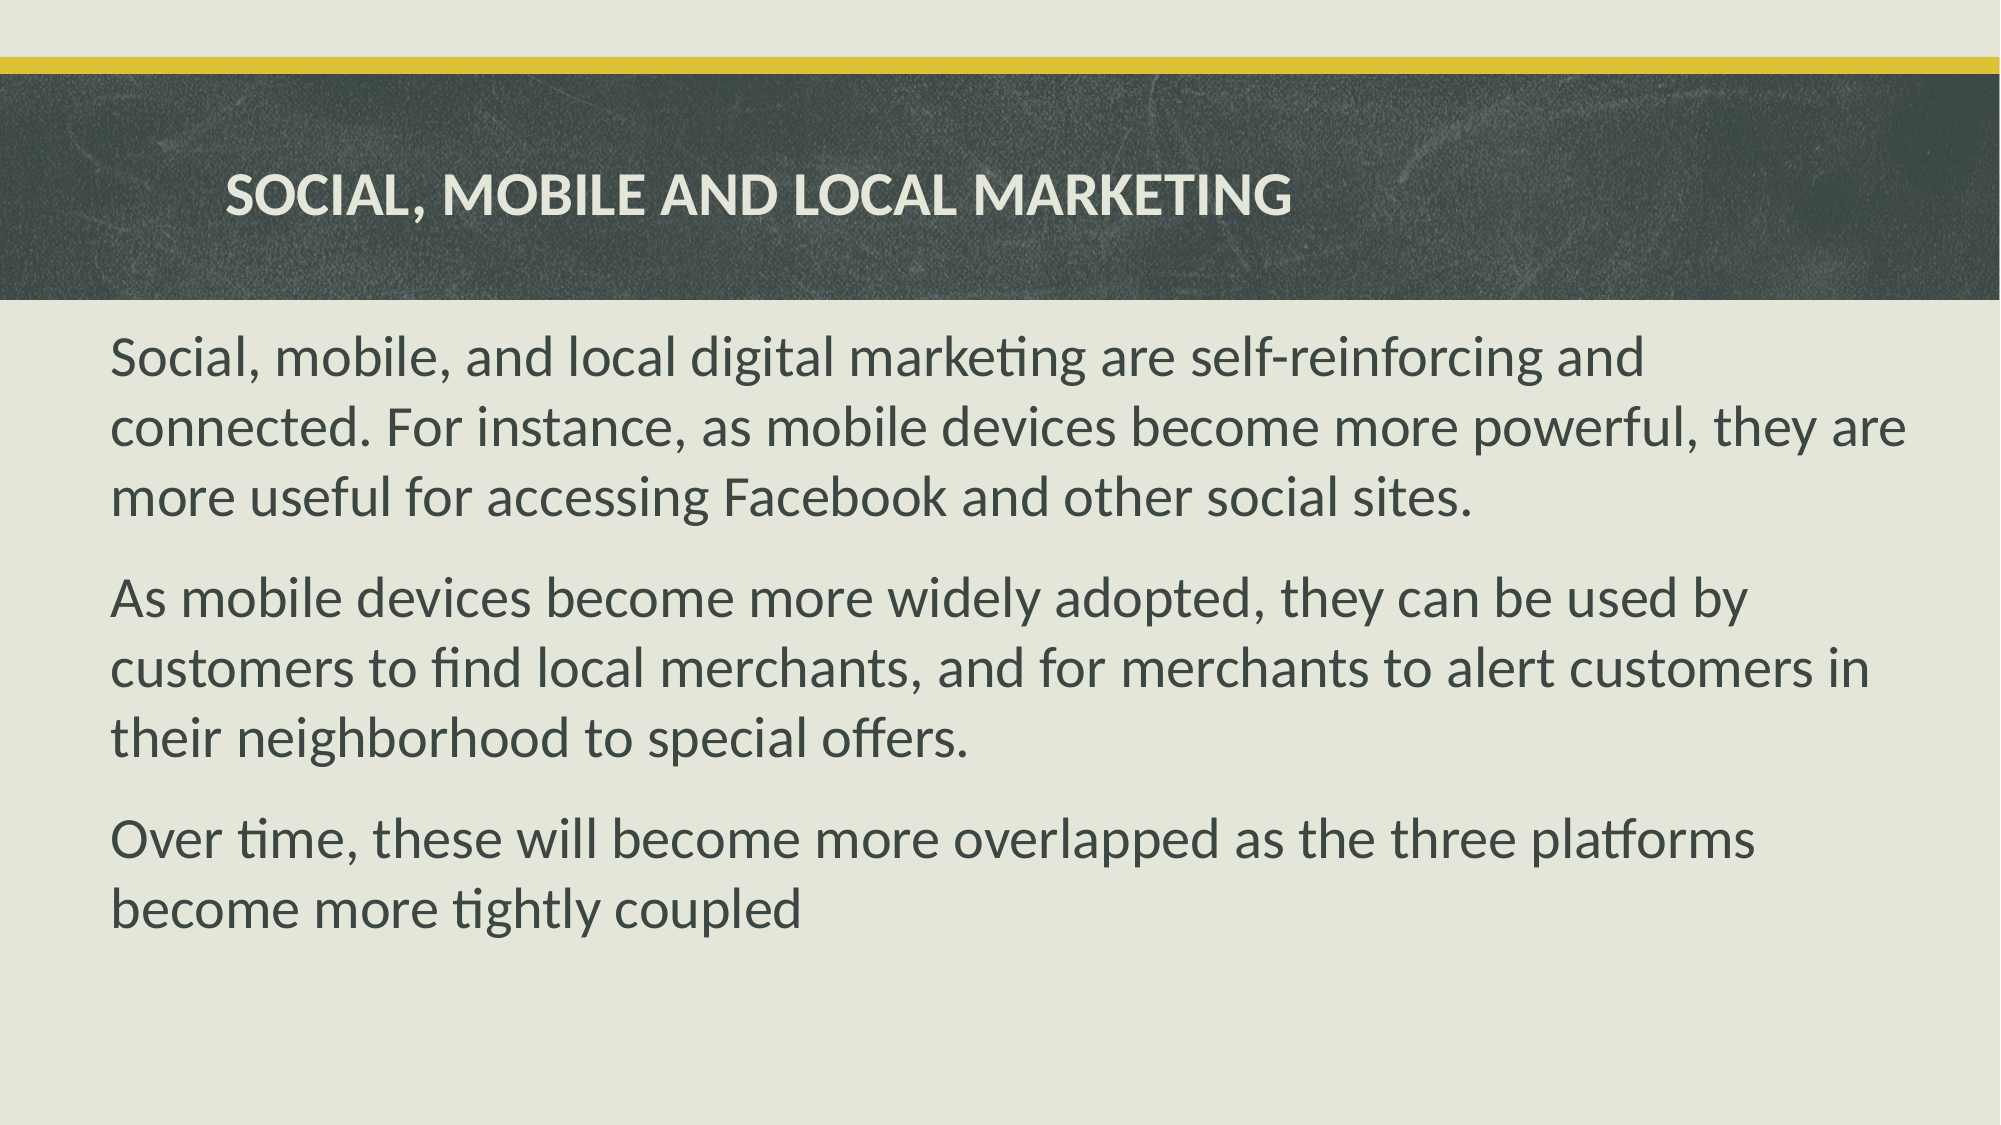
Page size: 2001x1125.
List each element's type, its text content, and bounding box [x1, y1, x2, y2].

title SOCIAL, MOBILE AND LOCAL MARKETING [210, 76, 1868, 310]
list Social, mobile, and local digital marketing are self-reinforcing and connected. For instance, as mobile devices become more powerful, they are more useful for accessing Facebook and other social sites. As mobile devices become more widely adopted, they can be used by customers to find local merchants, and for merchants to alert customers in their neighborhood to special offers. Over time, these will become more overlapped as the three platforms become more tightly coupled [95, 310, 1929, 1087]
picture [0, 74, 2000, 300]
